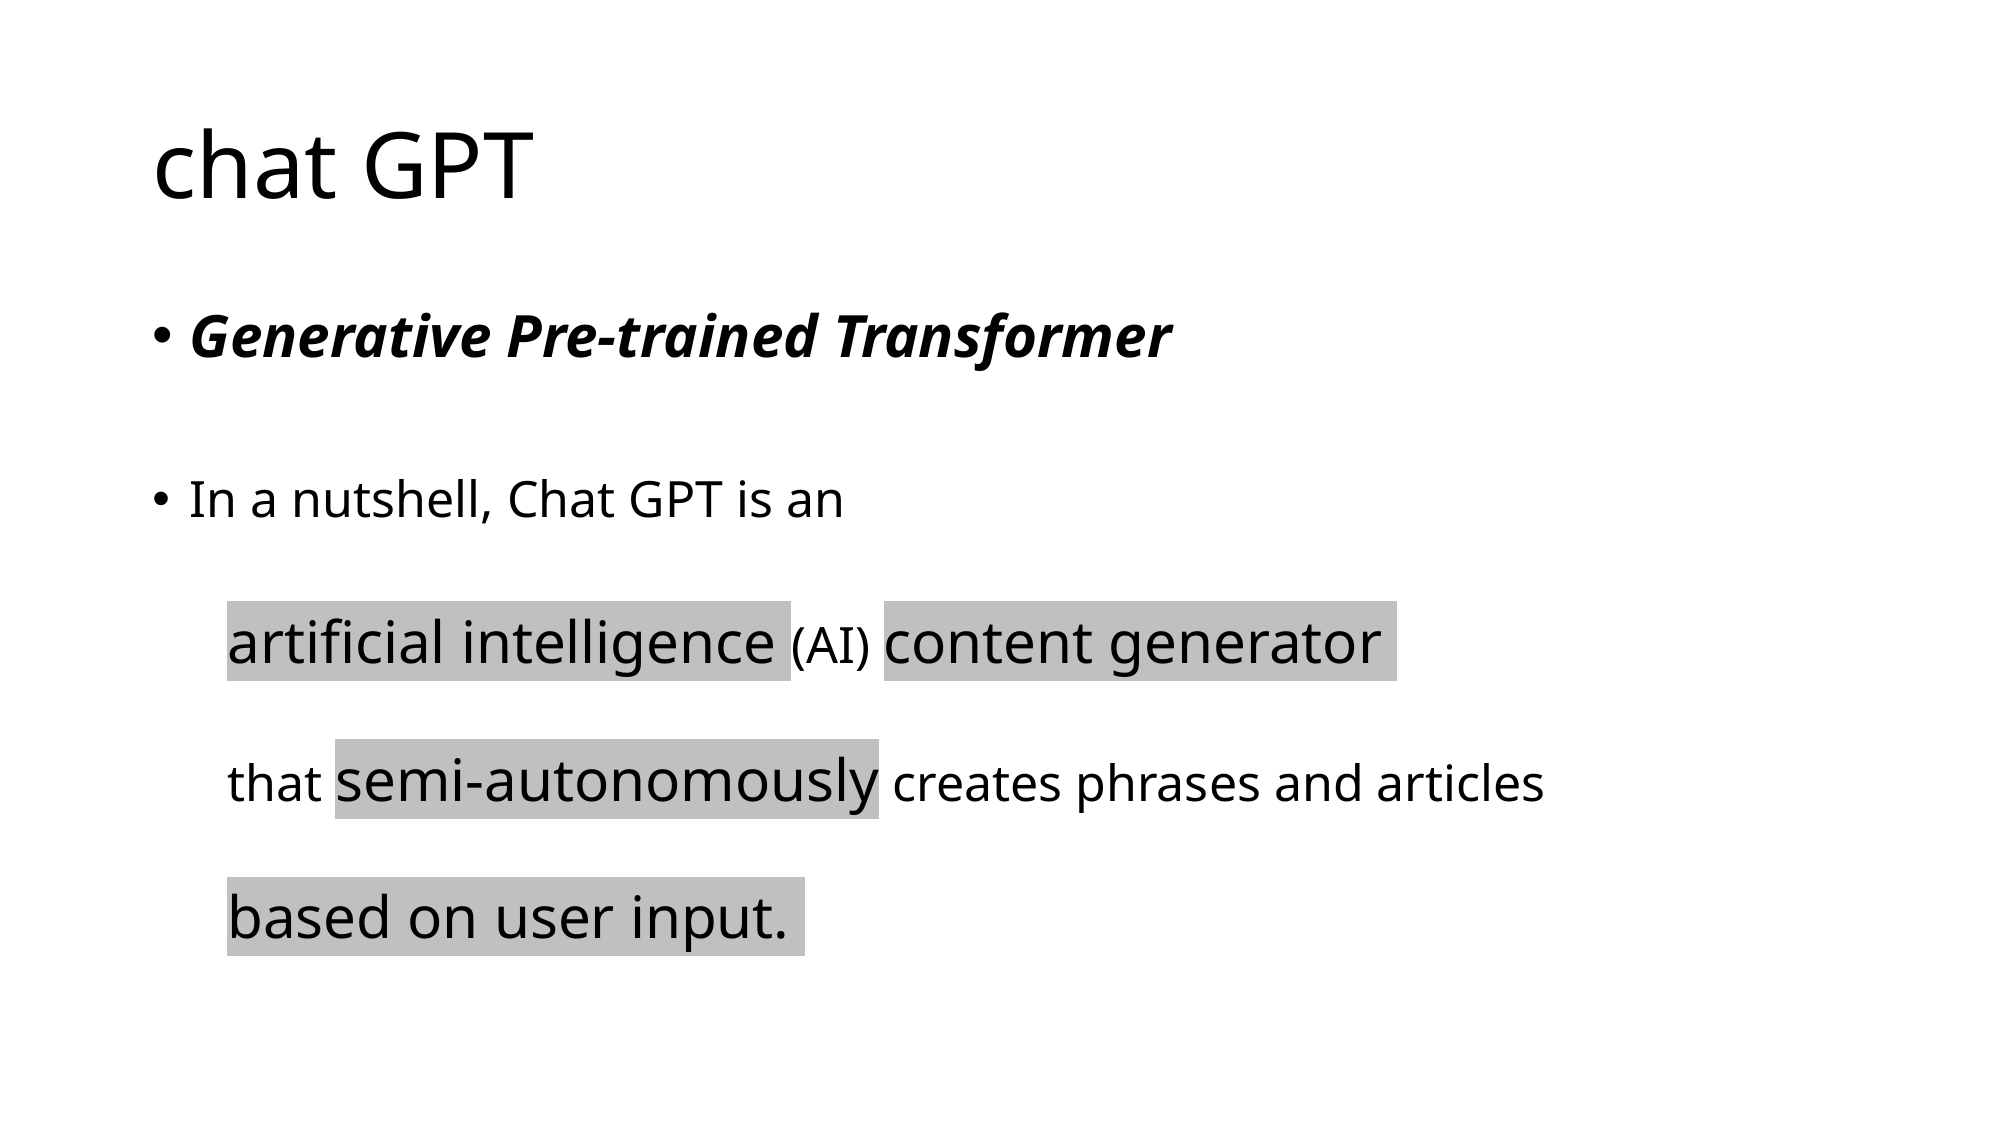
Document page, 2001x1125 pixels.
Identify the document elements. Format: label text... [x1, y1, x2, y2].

title chat GPT [137, 59, 1863, 278]
list Generative Pre-trained Transformer In a nutshell, Chat GPT is an artificial intelligence (AI) content generator that semi-autonomously creates phrases and articles based on user input. [137, 299, 1863, 1014]
